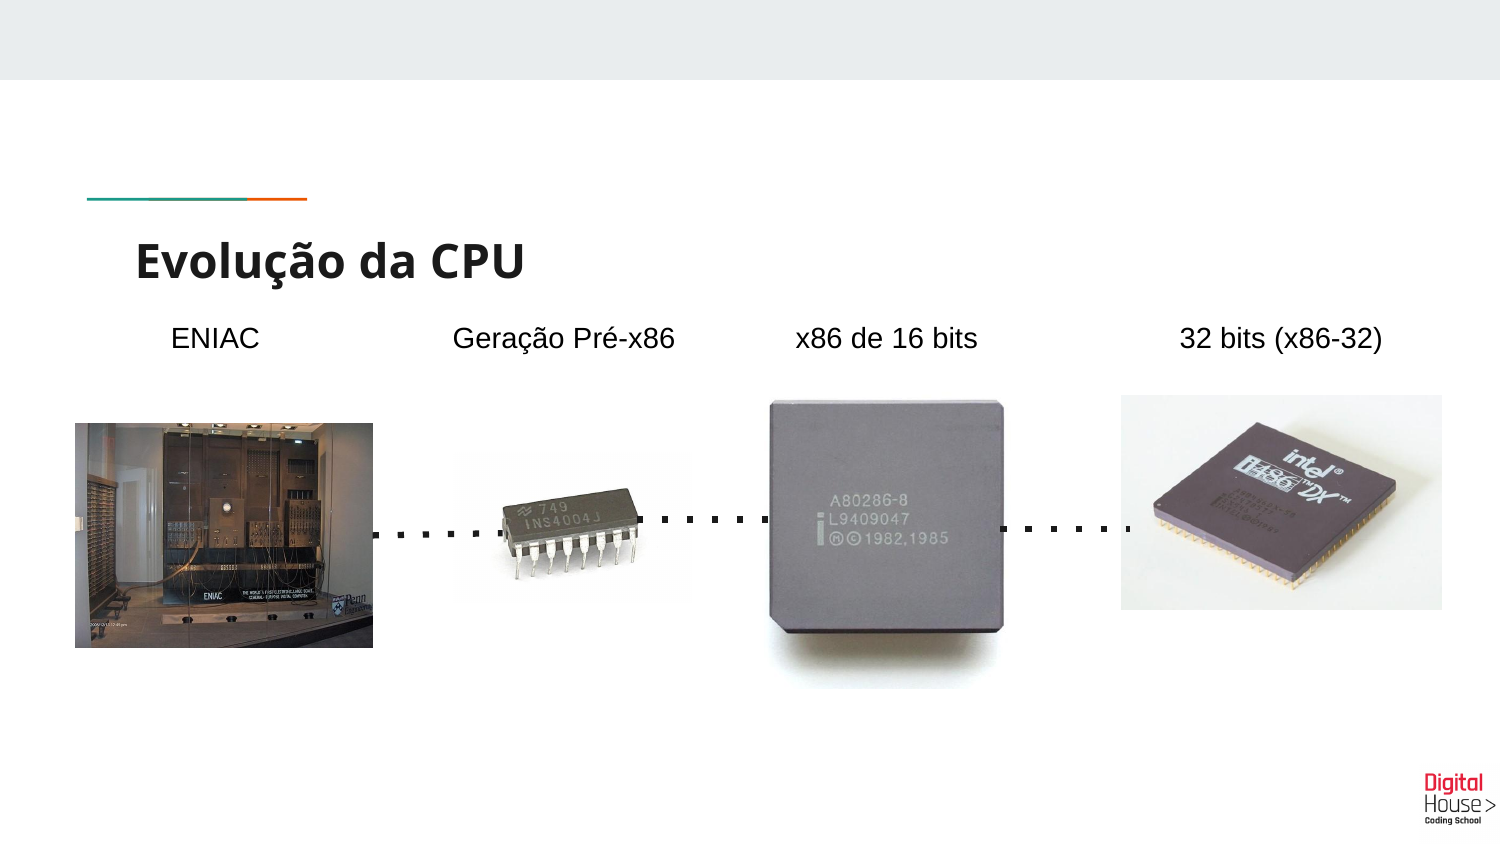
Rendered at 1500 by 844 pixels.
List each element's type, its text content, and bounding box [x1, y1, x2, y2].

picture [744, 381, 1030, 689]
text_box ENIAC [58, 304, 373, 369]
title Evolução da CPU [119, 216, 1381, 305]
text_box 32 bits (x86-32) [1157, 304, 1406, 369]
picture [1419, 763, 1500, 844]
picture [1120, 395, 1442, 610]
text_box Geração Pré-x86 [406, 304, 722, 369]
picture [74, 422, 373, 648]
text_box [372, 532, 503, 536]
text_box x86 de 16 bits [776, 304, 998, 369]
picture [452, 451, 692, 604]
